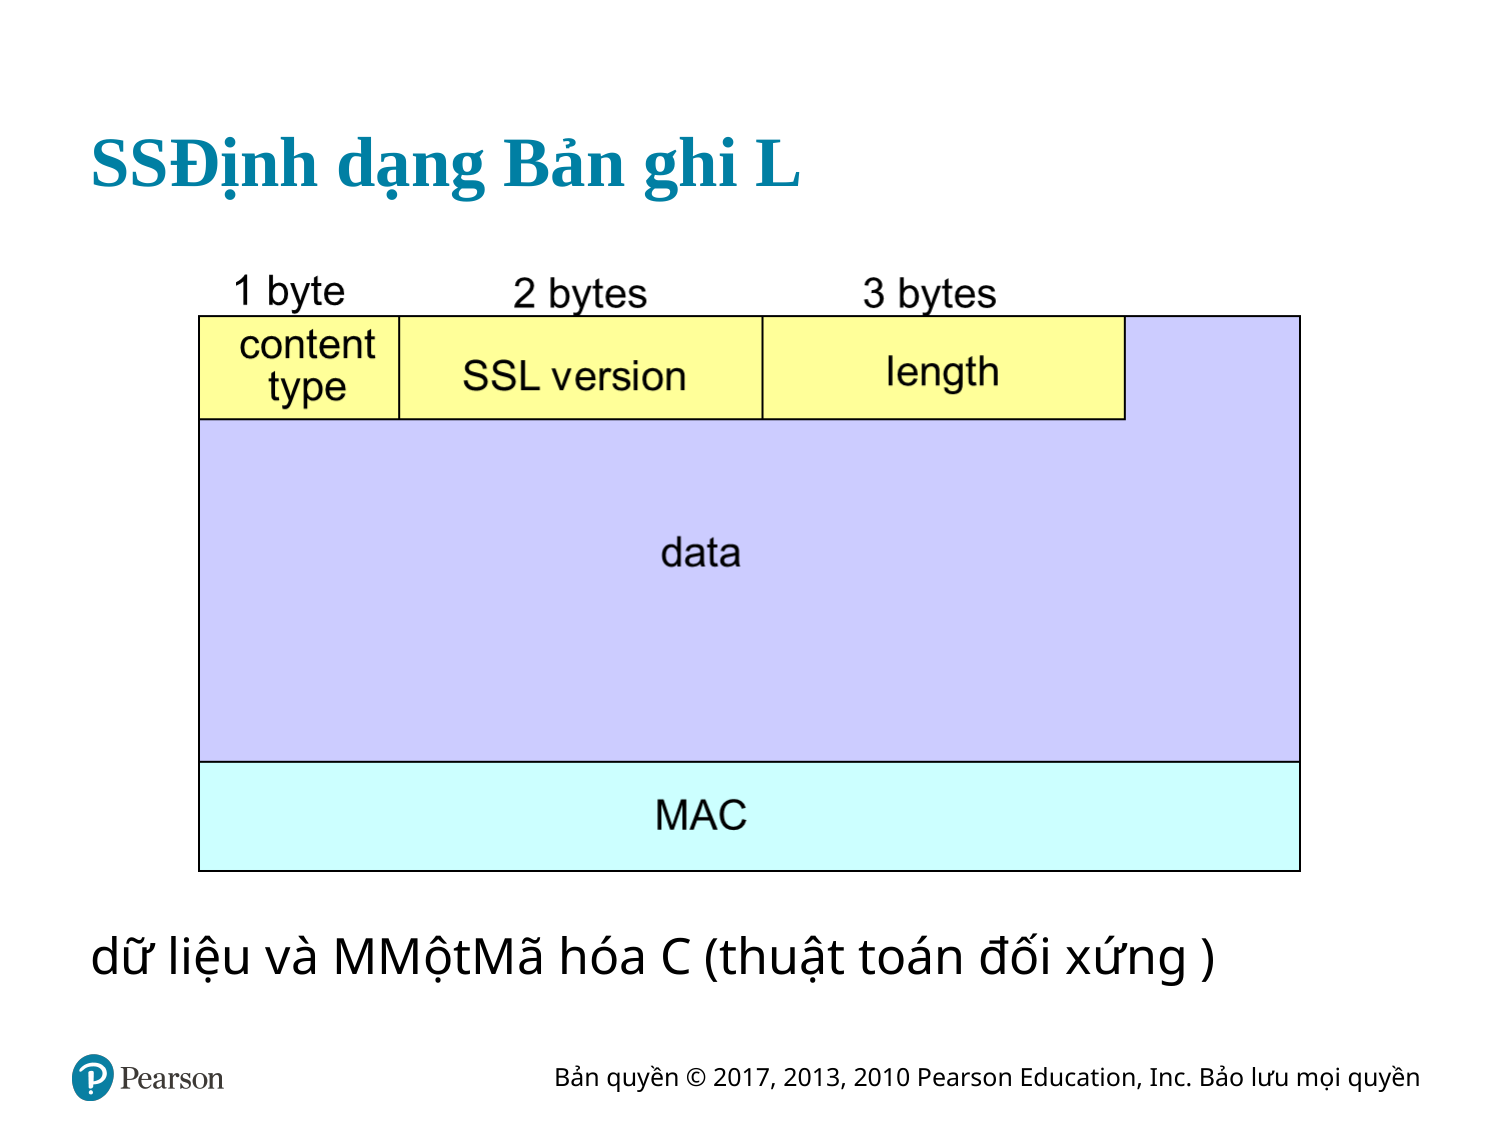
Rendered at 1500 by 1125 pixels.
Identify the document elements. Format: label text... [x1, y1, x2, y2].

title S S Định dạng Bản ghi L [75, 0, 1425, 216]
picture [198, 252, 1302, 873]
list dữ liệu và M Một Mã hóa C (thuật toán đối xứng ) [75, 909, 1263, 1125]
